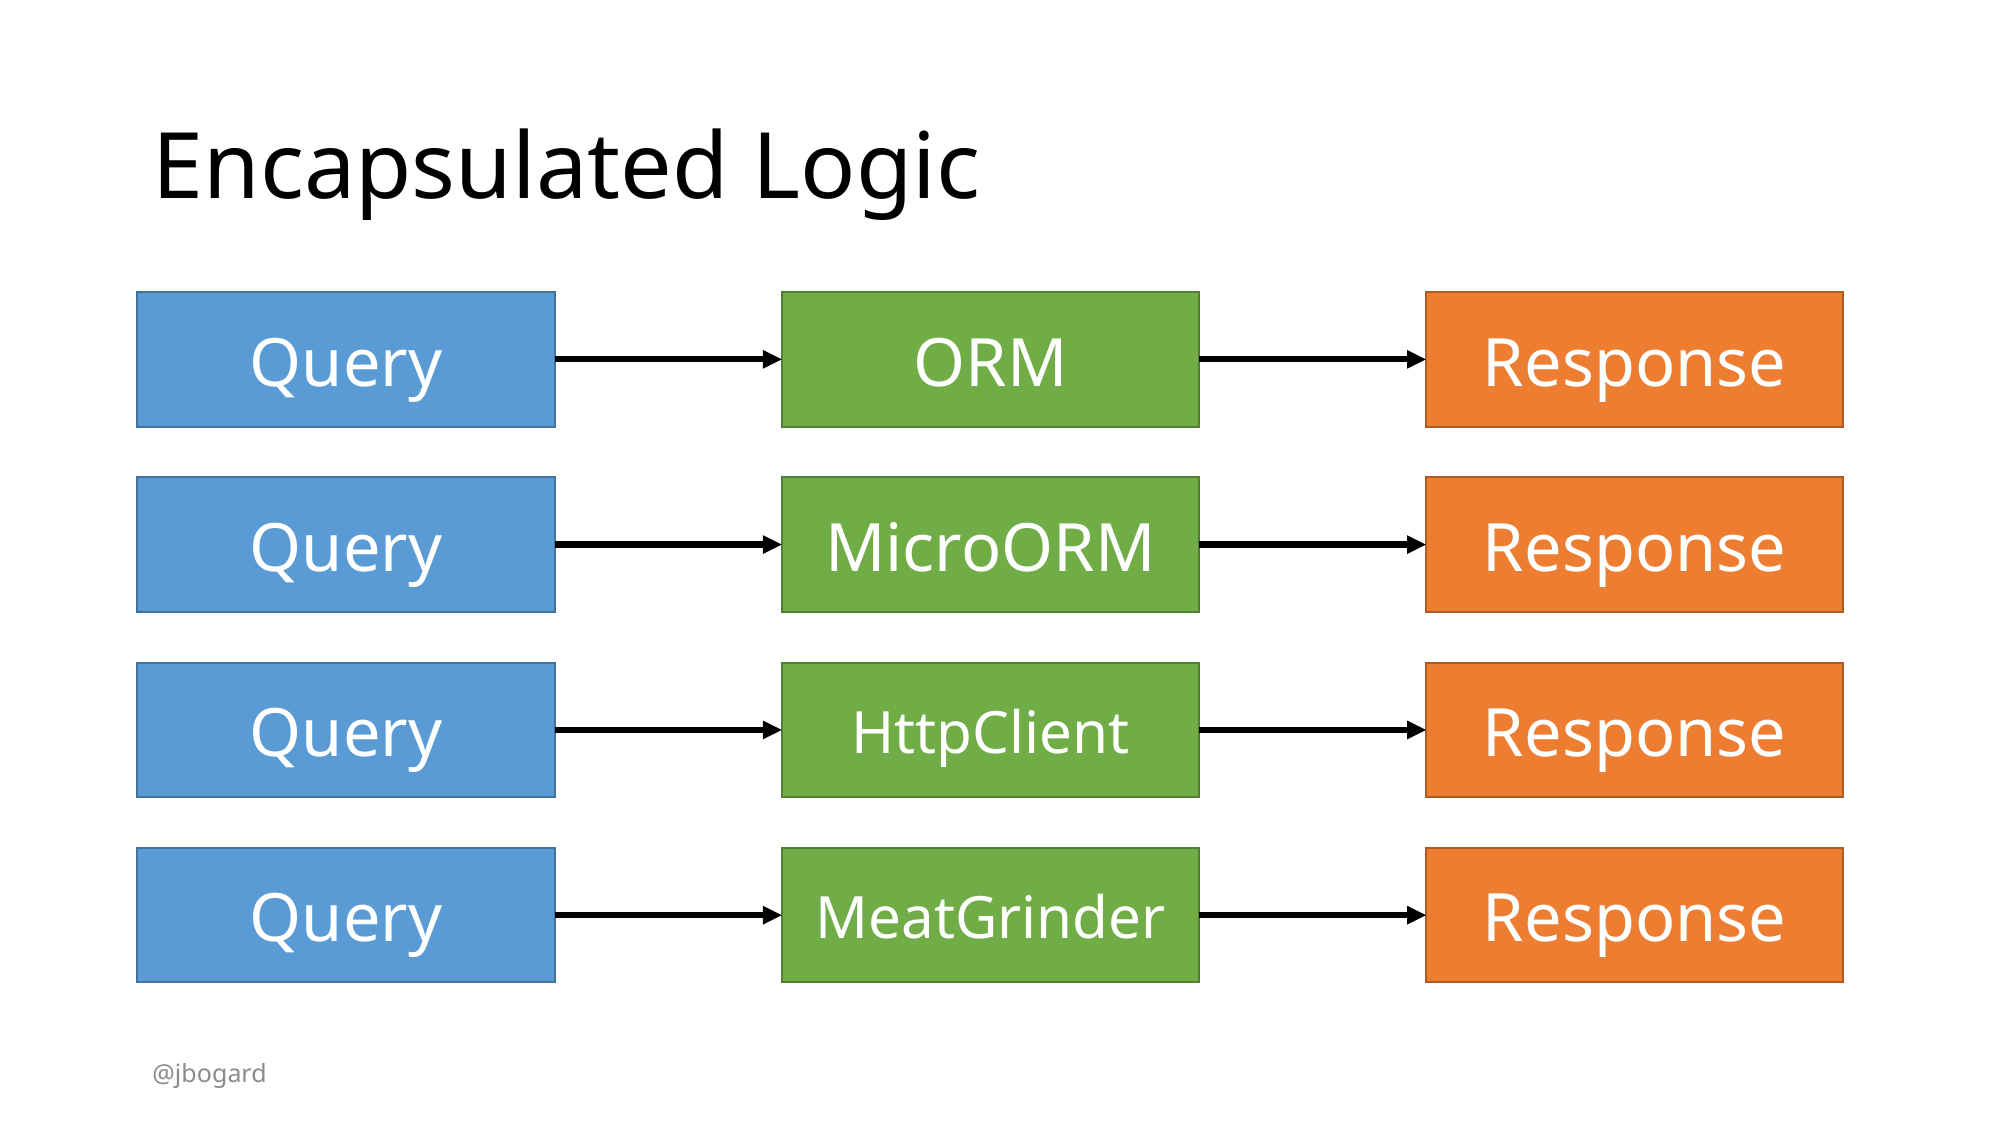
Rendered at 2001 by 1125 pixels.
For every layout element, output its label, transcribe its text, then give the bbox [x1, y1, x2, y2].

text_box Response [1425, 476, 1844, 613]
text_box Query [136, 476, 556, 613]
text_box HttpClient [781, 662, 1200, 798]
text_box Response [1425, 847, 1844, 983]
text_box Response [1425, 662, 1844, 798]
text_box Query [136, 662, 556, 798]
slide_number @jbogard [137, 1042, 588, 1103]
text_box MeatGrinder [781, 847, 1200, 983]
text_box ORM [781, 291, 1200, 428]
text_box Query [136, 847, 556, 983]
text_box Response [1425, 291, 1844, 428]
text_box Query [136, 291, 556, 428]
title Encapsulated Logic [137, 59, 1863, 278]
text_box MicroORM [781, 476, 1200, 613]
